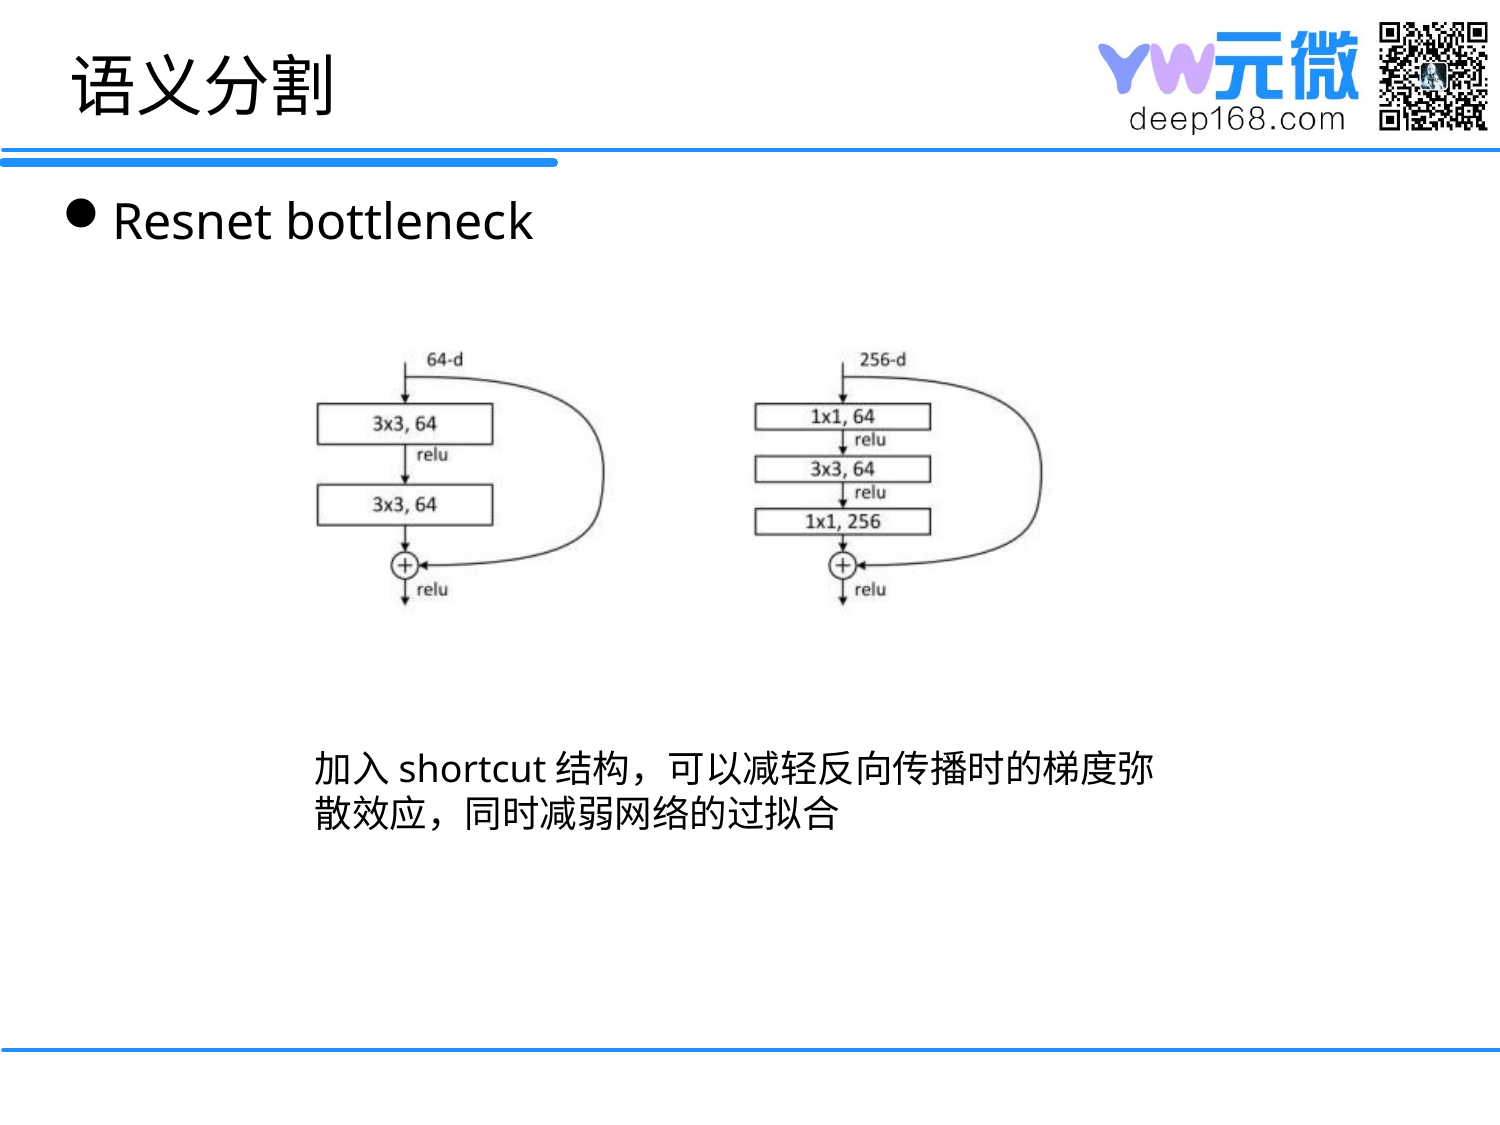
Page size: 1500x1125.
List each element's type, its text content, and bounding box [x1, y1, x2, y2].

text_box 加入shortcut结构，可以减轻反向传播时的梯度弥散效应，同时减弱网络的过拟合 [300, 737, 1175, 843]
text_box 语义分割 [55, 35, 352, 131]
picture [1091, 13, 1496, 139]
text_box Resnet bottleneck [47, 182, 1500, 257]
picture [202, 251, 1142, 647]
